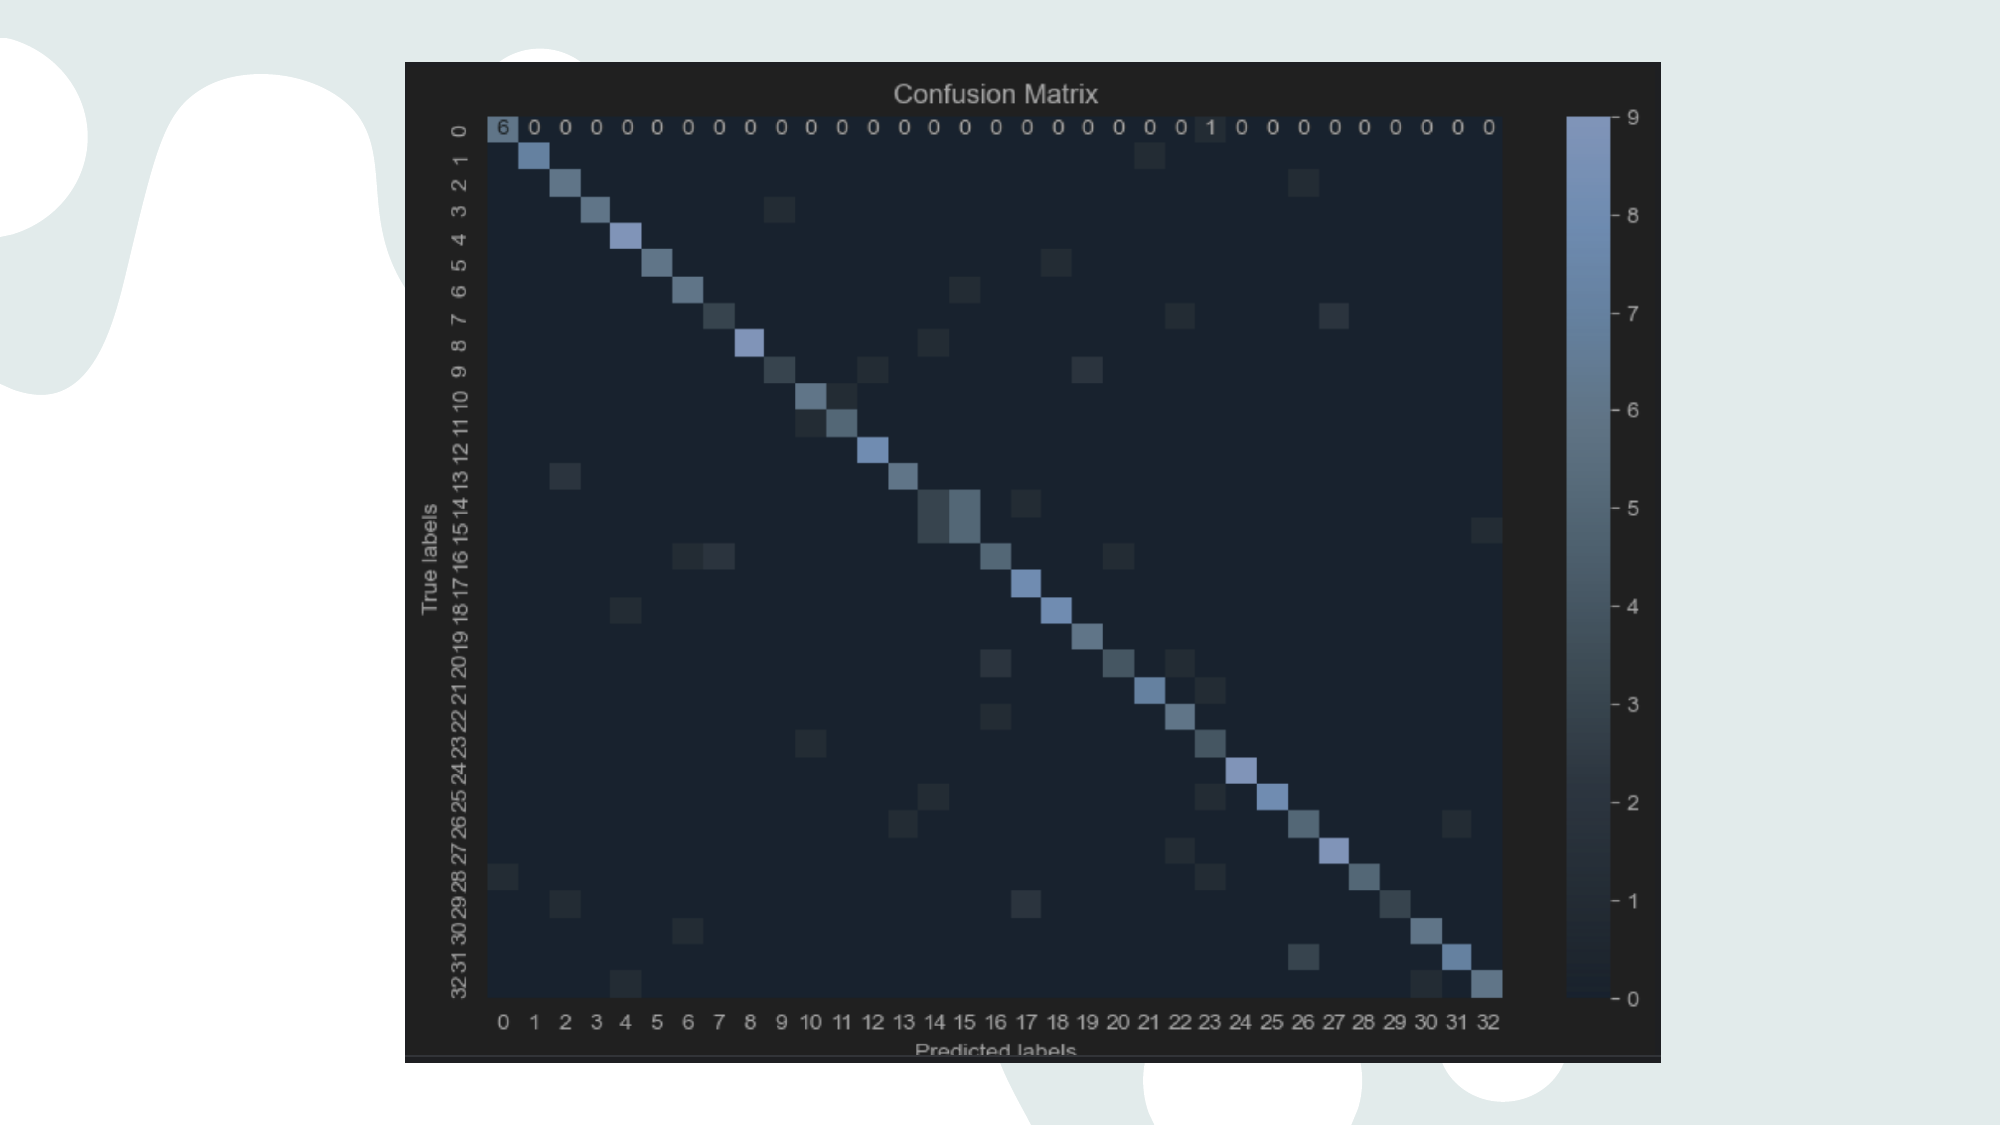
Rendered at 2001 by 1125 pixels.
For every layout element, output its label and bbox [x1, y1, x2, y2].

list [405, 62, 1661, 1063]
